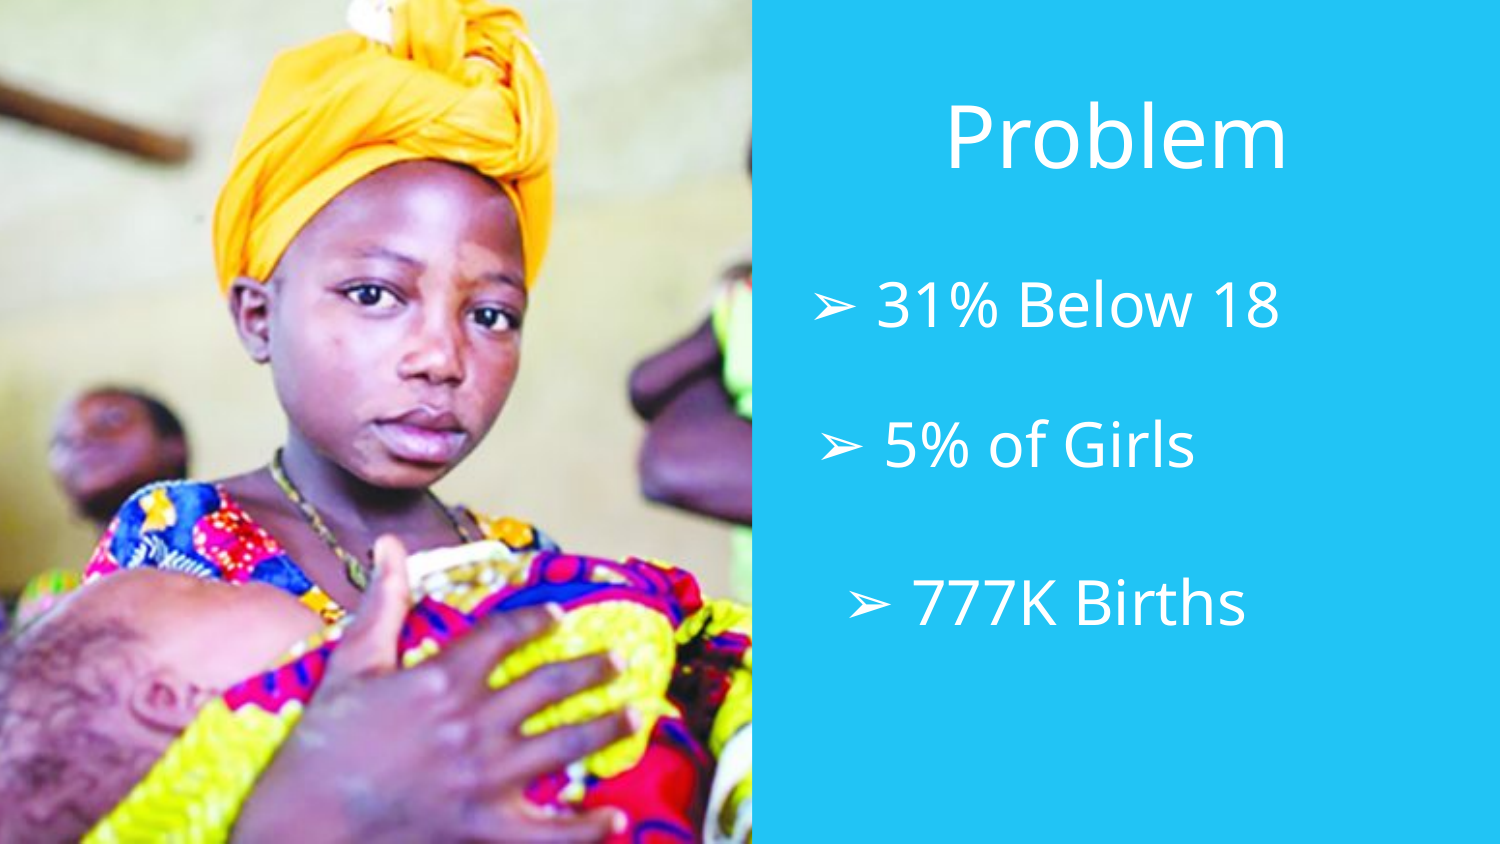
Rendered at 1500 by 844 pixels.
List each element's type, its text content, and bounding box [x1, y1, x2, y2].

picture [0, 0, 753, 844]
title 31% Below 18 [757, 243, 1364, 356]
title 5% of Girls [763, 383, 1242, 496]
title Problem [927, 89, 1307, 202]
title 777K Births [779, 540, 1304, 653]
